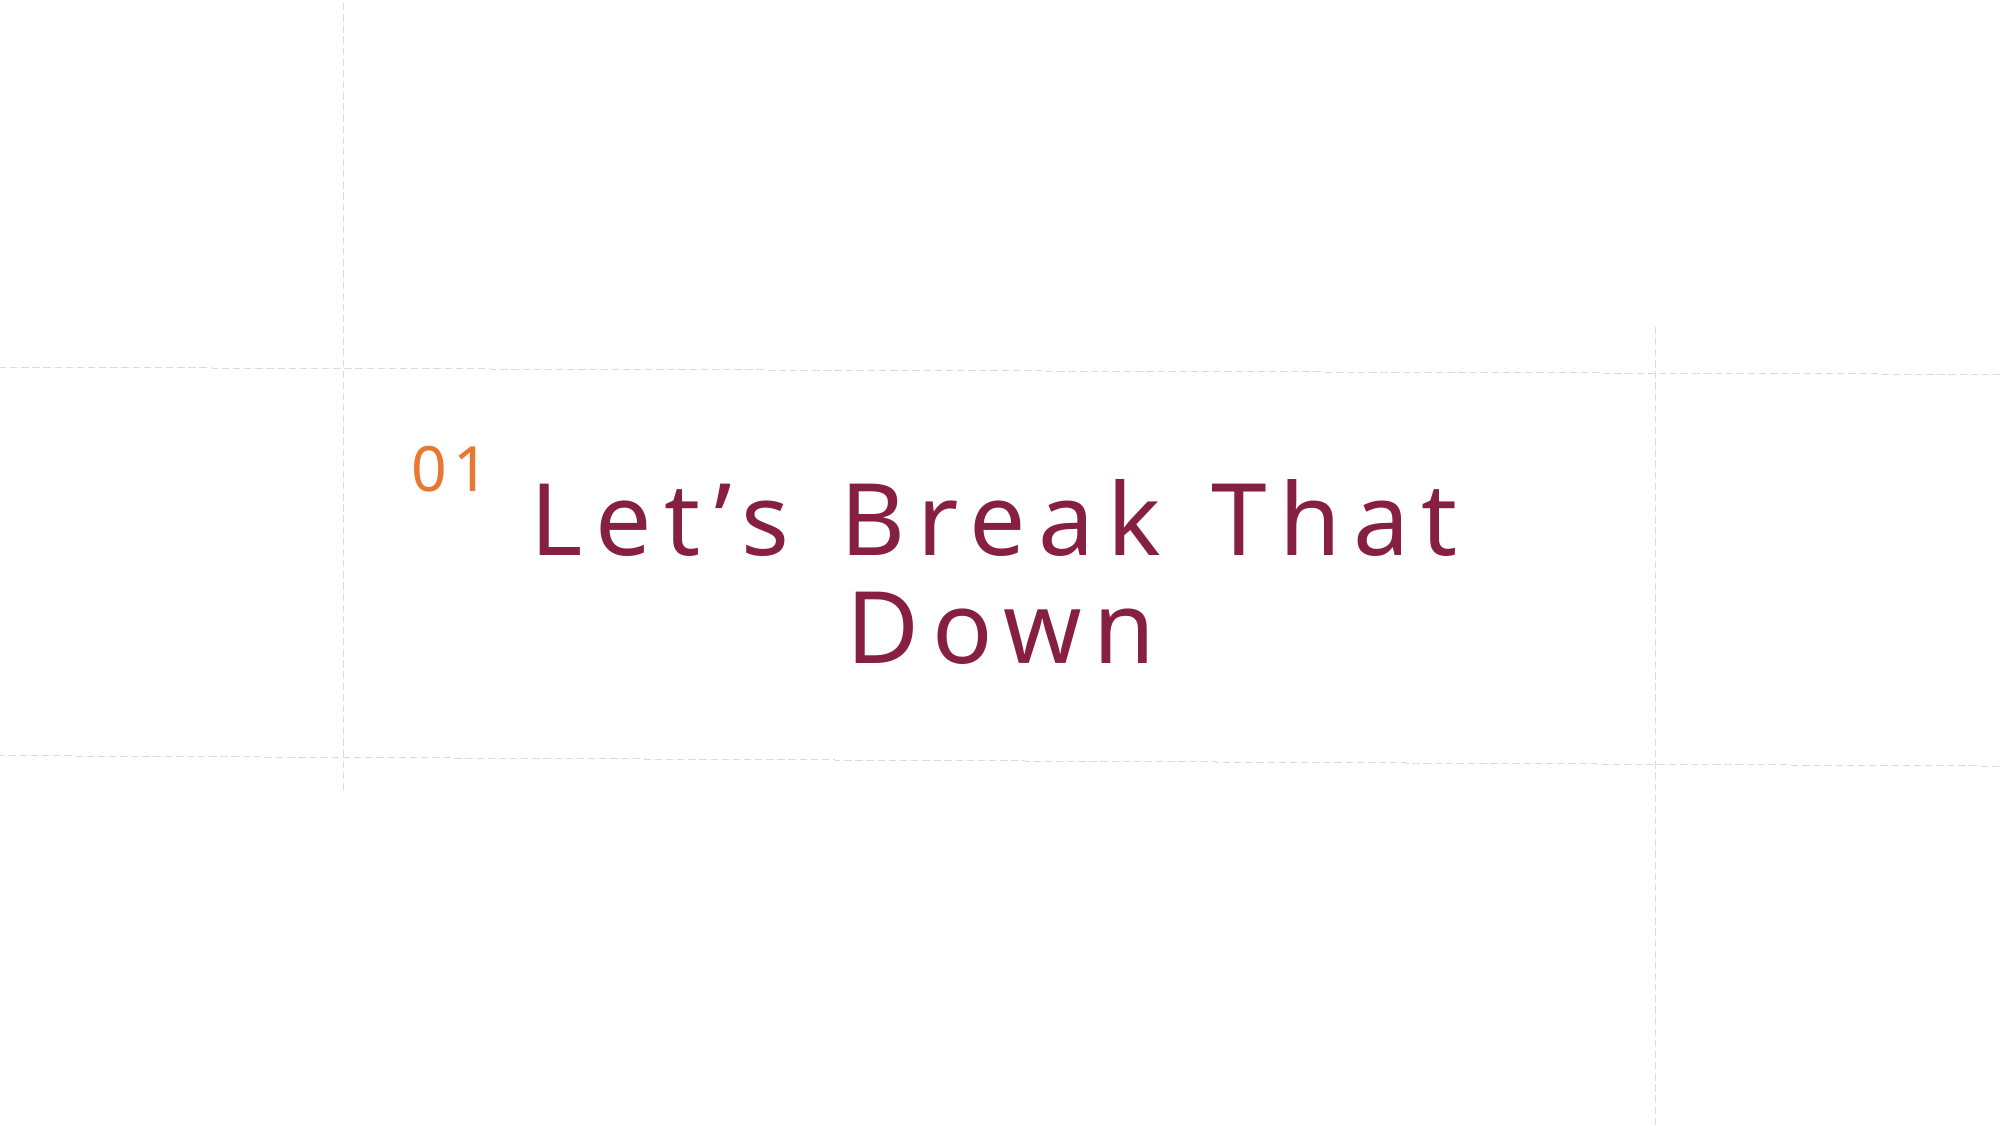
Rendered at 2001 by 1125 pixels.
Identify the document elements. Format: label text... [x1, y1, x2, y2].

text_box [375, 403, 1625, 725]
text_box 01 [404, 430, 524, 513]
text_box Let’s Break That Down [519, 545, 1483, 693]
